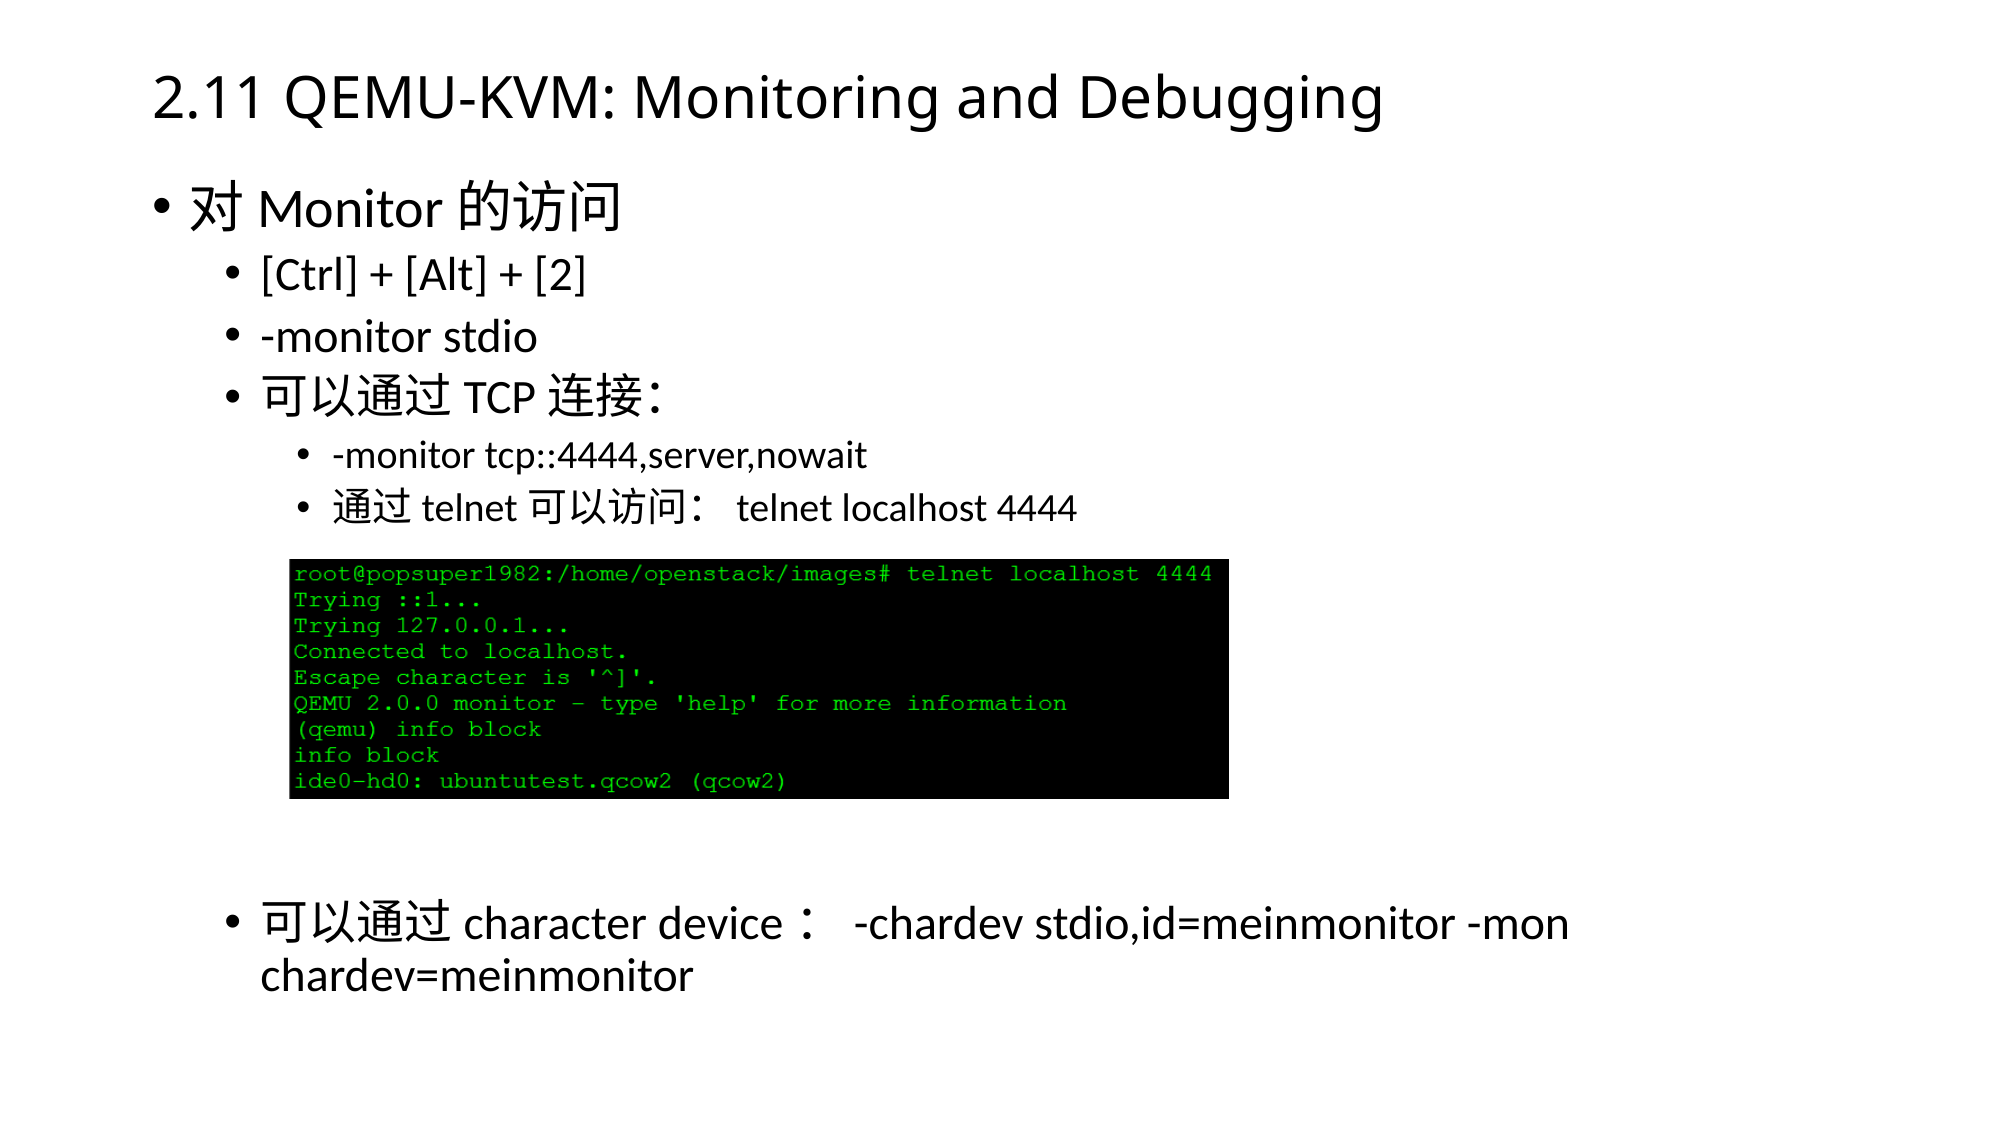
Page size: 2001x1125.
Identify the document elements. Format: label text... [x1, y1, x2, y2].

list 对Monitor的访问 [Ctrl] + [Alt] + [2] -monitor stdio 可以通过TCP连接： -monitor tcp::4444,server,nowait 通过telnet可以访问：telnet localhost 4444 可以通过character device：-chardev stdio,id=meinmonitor -mon chardev=meinmonitor [137, 171, 1863, 1014]
title 2.11 QEMU-KVM: Monitoring and Debugging [137, 59, 1863, 140]
picture [289, 559, 1229, 799]
